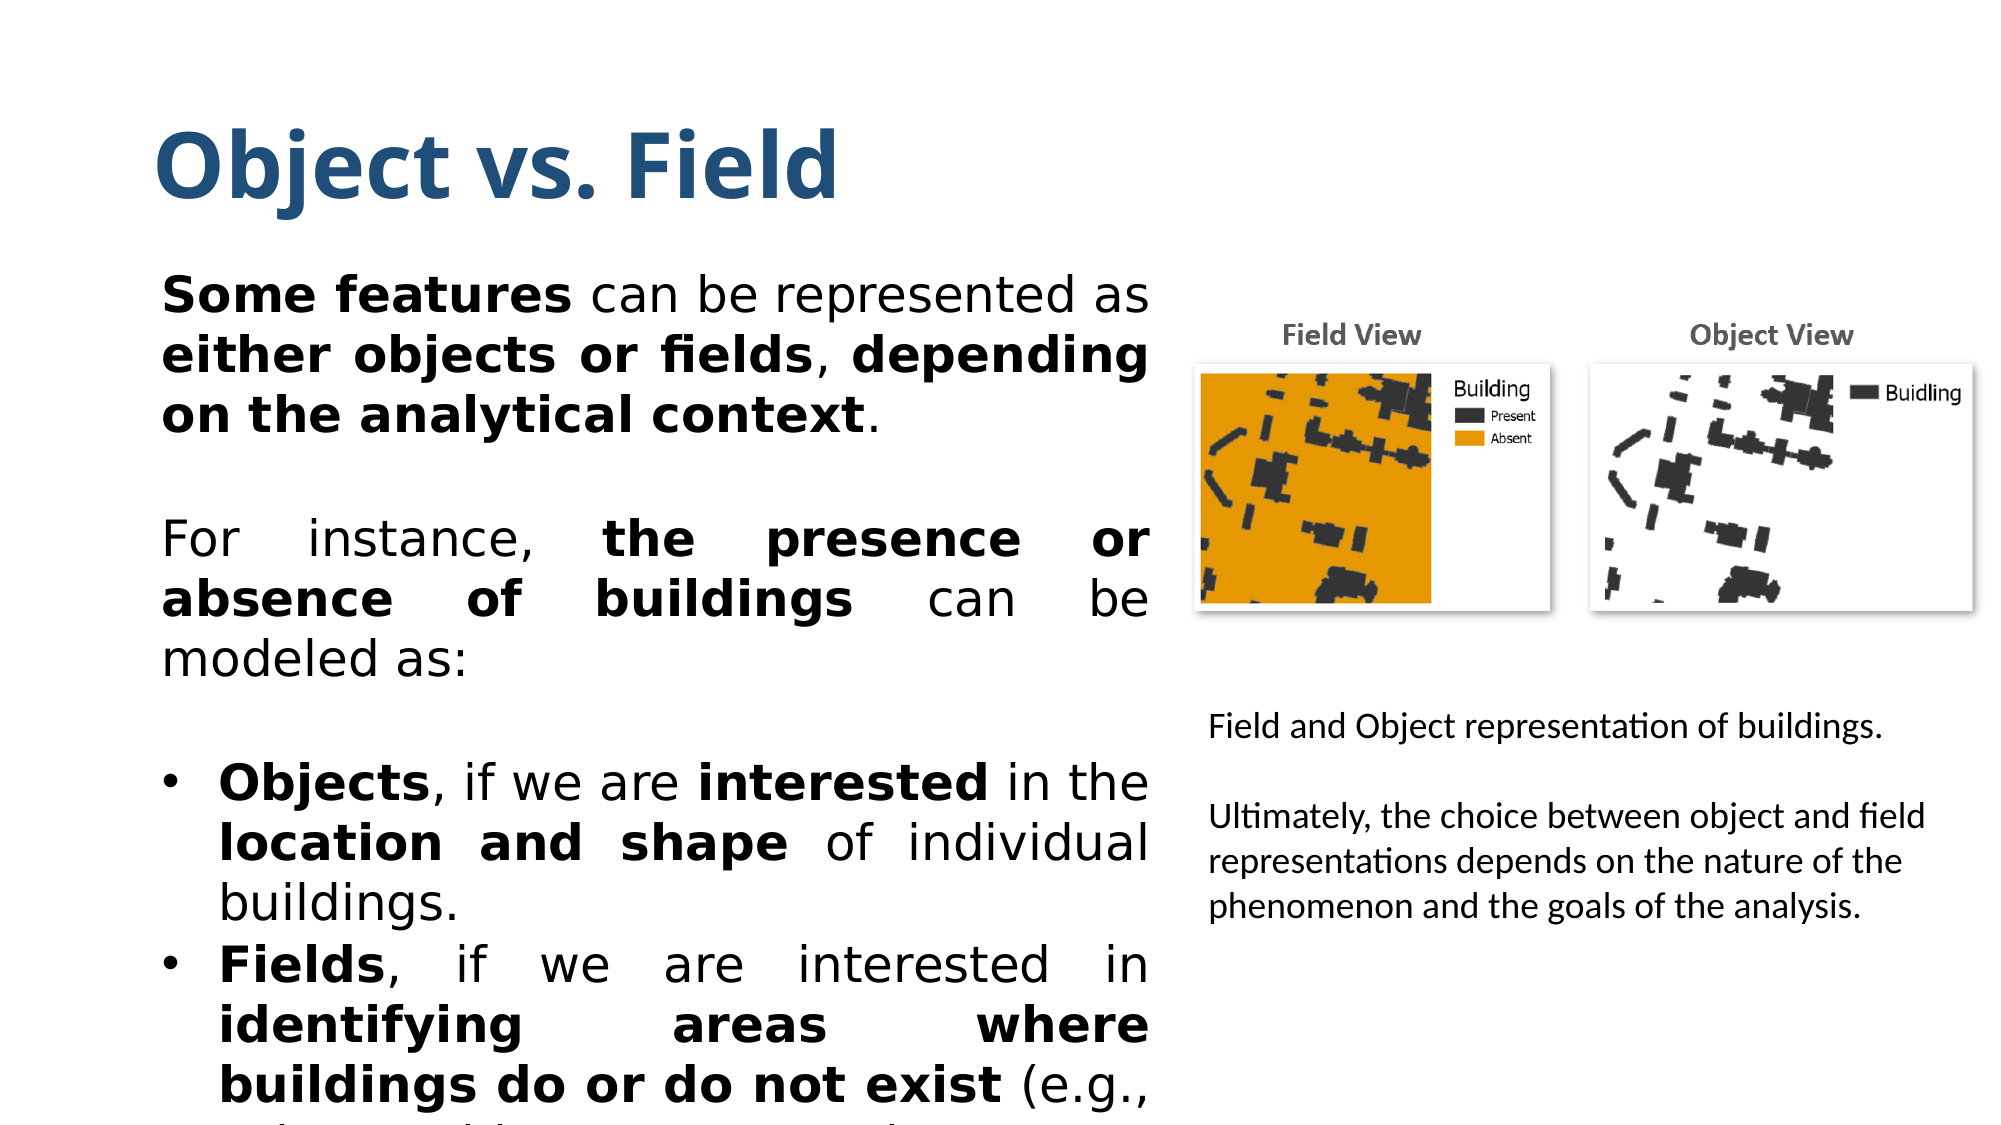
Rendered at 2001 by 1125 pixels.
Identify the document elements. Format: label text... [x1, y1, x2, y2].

text_box Some features can be represented as either objects or fields, depending on the analytical context. For instance, the presence or absence of buildings can be modeled as: Objects, if we are interested in the location and shape of individual buildings. Fields, if we are interested in identifying areas where buildings do or do not exist (e.g., using a binary raster where 1 = presence, 0 = absence). [159, 260, 1151, 966]
text_box Field and Object representation of buildings. Ultimately, the choice between object and field representations depends on the nature of the phenomenon and the goals of the analysis. [1193, 693, 1978, 1024]
picture [1175, 299, 2000, 638]
title Object vs. Field [137, 59, 1863, 278]
